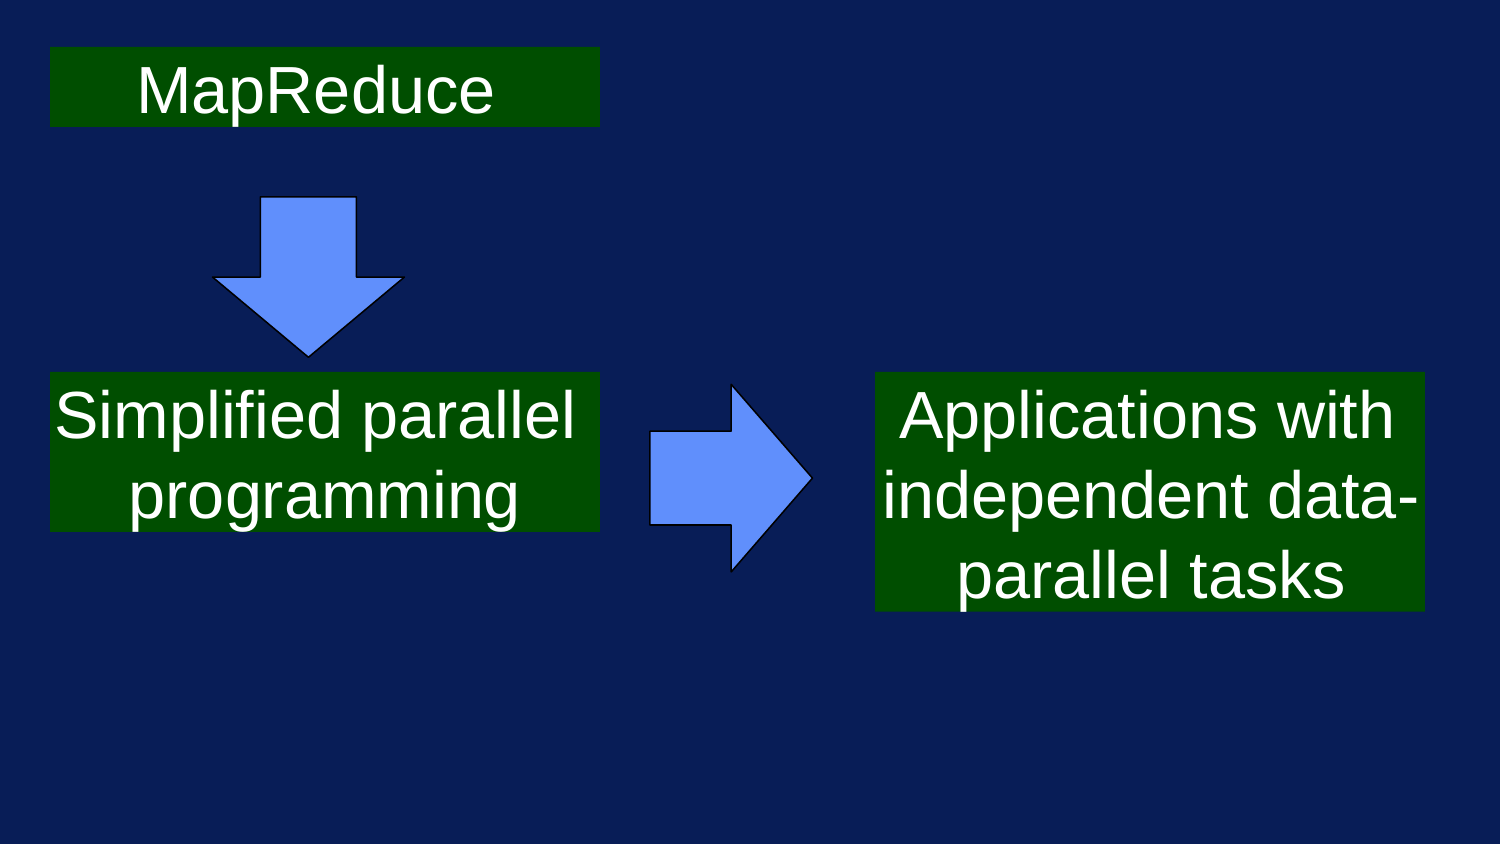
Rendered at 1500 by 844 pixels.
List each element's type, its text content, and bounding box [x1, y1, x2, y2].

text_box [212, 196, 405, 358]
text_box MapReduce [50, 46, 600, 127]
text_box Simplified parallel programming [50, 371, 600, 532]
text_box [649, 384, 813, 572]
text_box Applications with independent data- parallel tasks [875, 371, 1425, 612]
